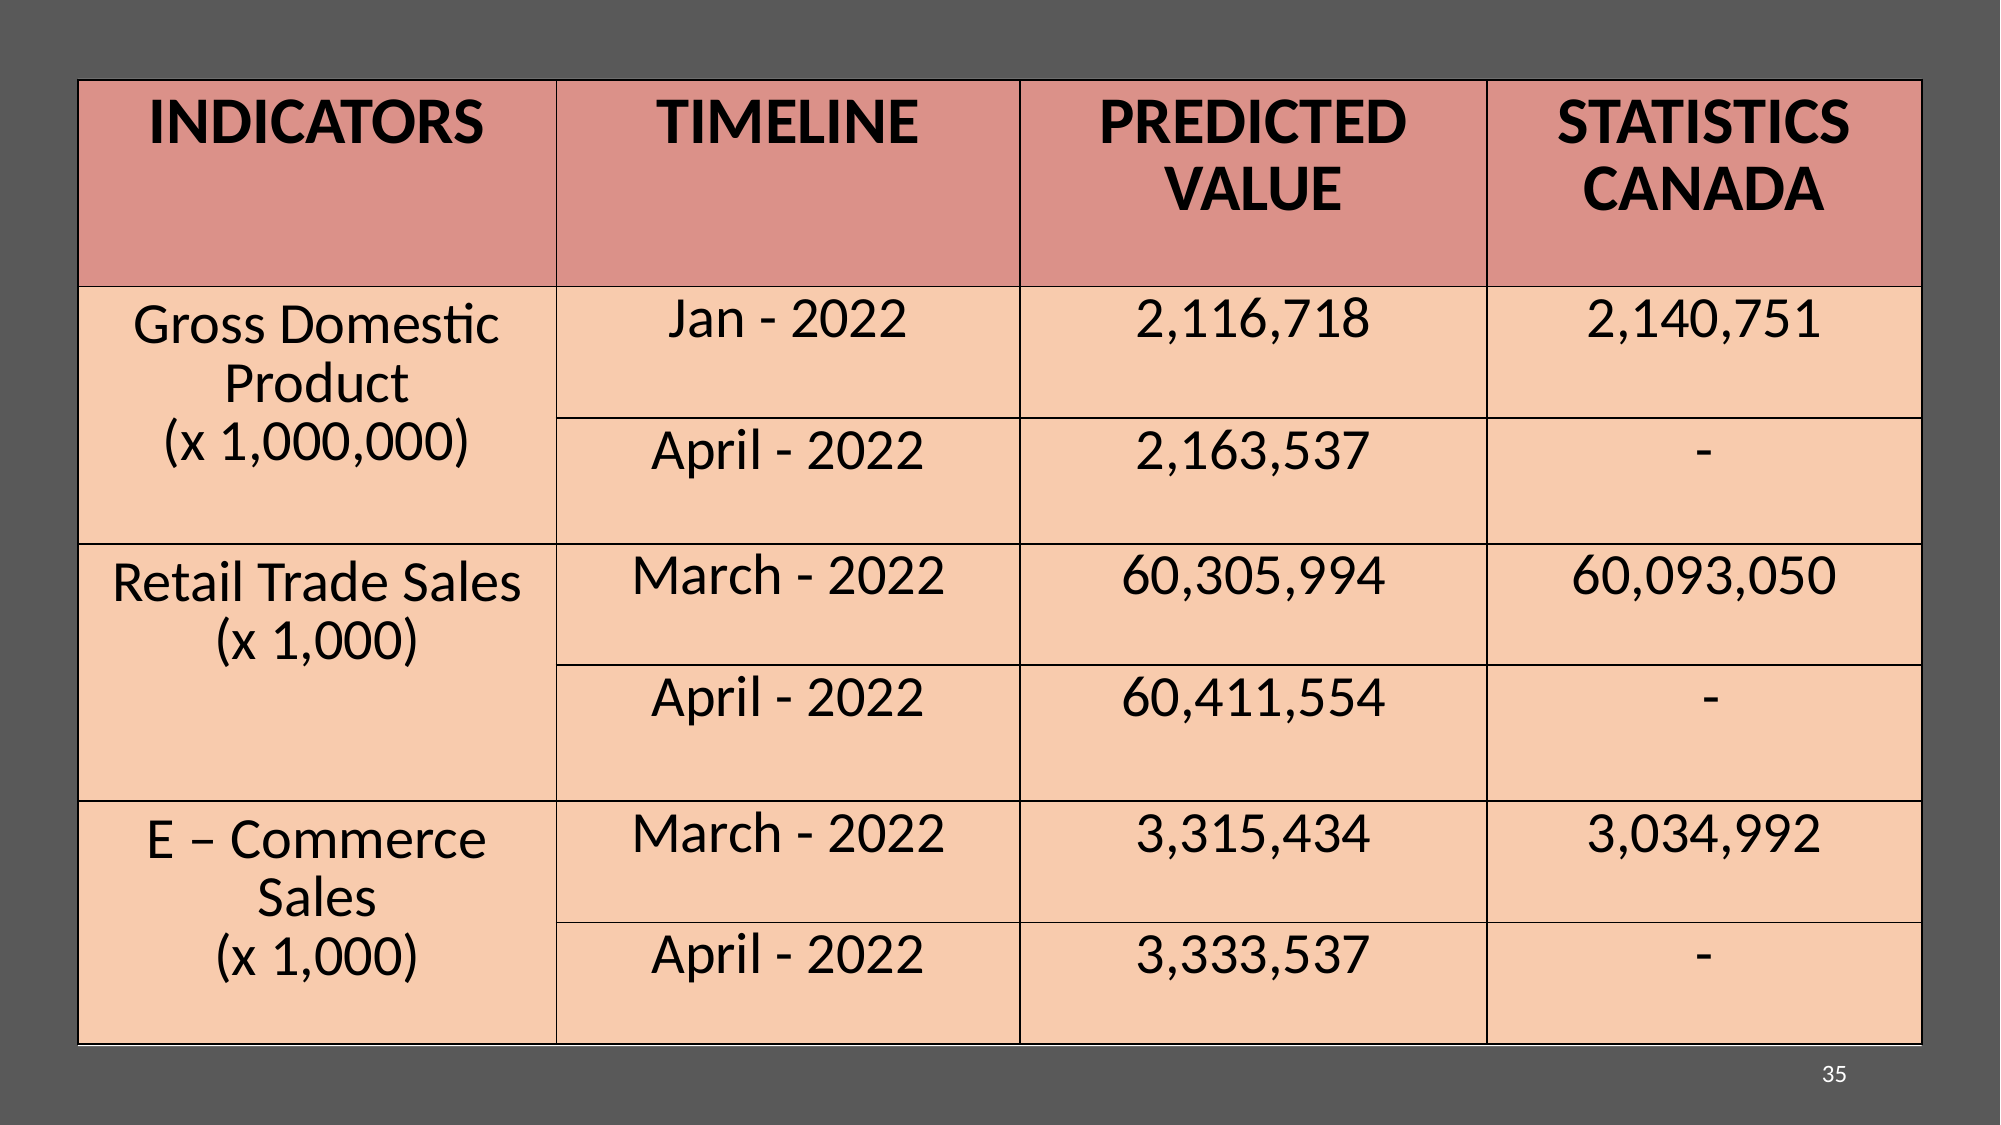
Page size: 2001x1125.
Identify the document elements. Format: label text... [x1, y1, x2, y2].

table_header INDICATORS [79, 81, 556, 286]
table_cell Retail Trade Sales (x 1,000) [79, 545, 556, 800]
table_cell April - 2022 [557, 666, 1019, 800]
table_cell March - 2022 [557, 545, 1019, 664]
text_box [0, 0, 2000, 1125]
table_cell 60,093,050 [1488, 545, 1921, 664]
table_header TIMELINE [557, 81, 1019, 286]
table_cell 3,333,537 [1021, 923, 1486, 1043]
table_cell April - 2022 [557, 419, 1019, 543]
table_header PREDICTED VALUE [1021, 81, 1486, 286]
table_cell 3,034,992 [1488, 802, 1921, 922]
table_cell 2,116,718 [1021, 287, 1486, 417]
table_cell March - 2022 [557, 802, 1019, 922]
table_cell - [1488, 923, 1921, 1043]
table_cell 3,315,434 [1021, 802, 1486, 922]
table_cell 60,305,994 [1021, 545, 1486, 664]
table_cell Gross Domestic Product (x 1,000,000) [79, 287, 556, 543]
table_cell 2,163,537 [1021, 419, 1486, 543]
table_cell E – Commerce Sales (x 1,000) [79, 802, 556, 1043]
table_cell Jan - 2022 [557, 287, 1019, 417]
table_cell 60,411,554 [1021, 666, 1486, 800]
table_cell - [1488, 419, 1921, 543]
table_cell April - 2022 [557, 923, 1019, 1043]
table_cell 2,140,751 [1488, 287, 1921, 417]
table_header STATISTICS CANADA [1488, 81, 1921, 286]
table_cell - [1488, 666, 1921, 800]
slide_number 35 [1412, 1045, 1863, 1103]
